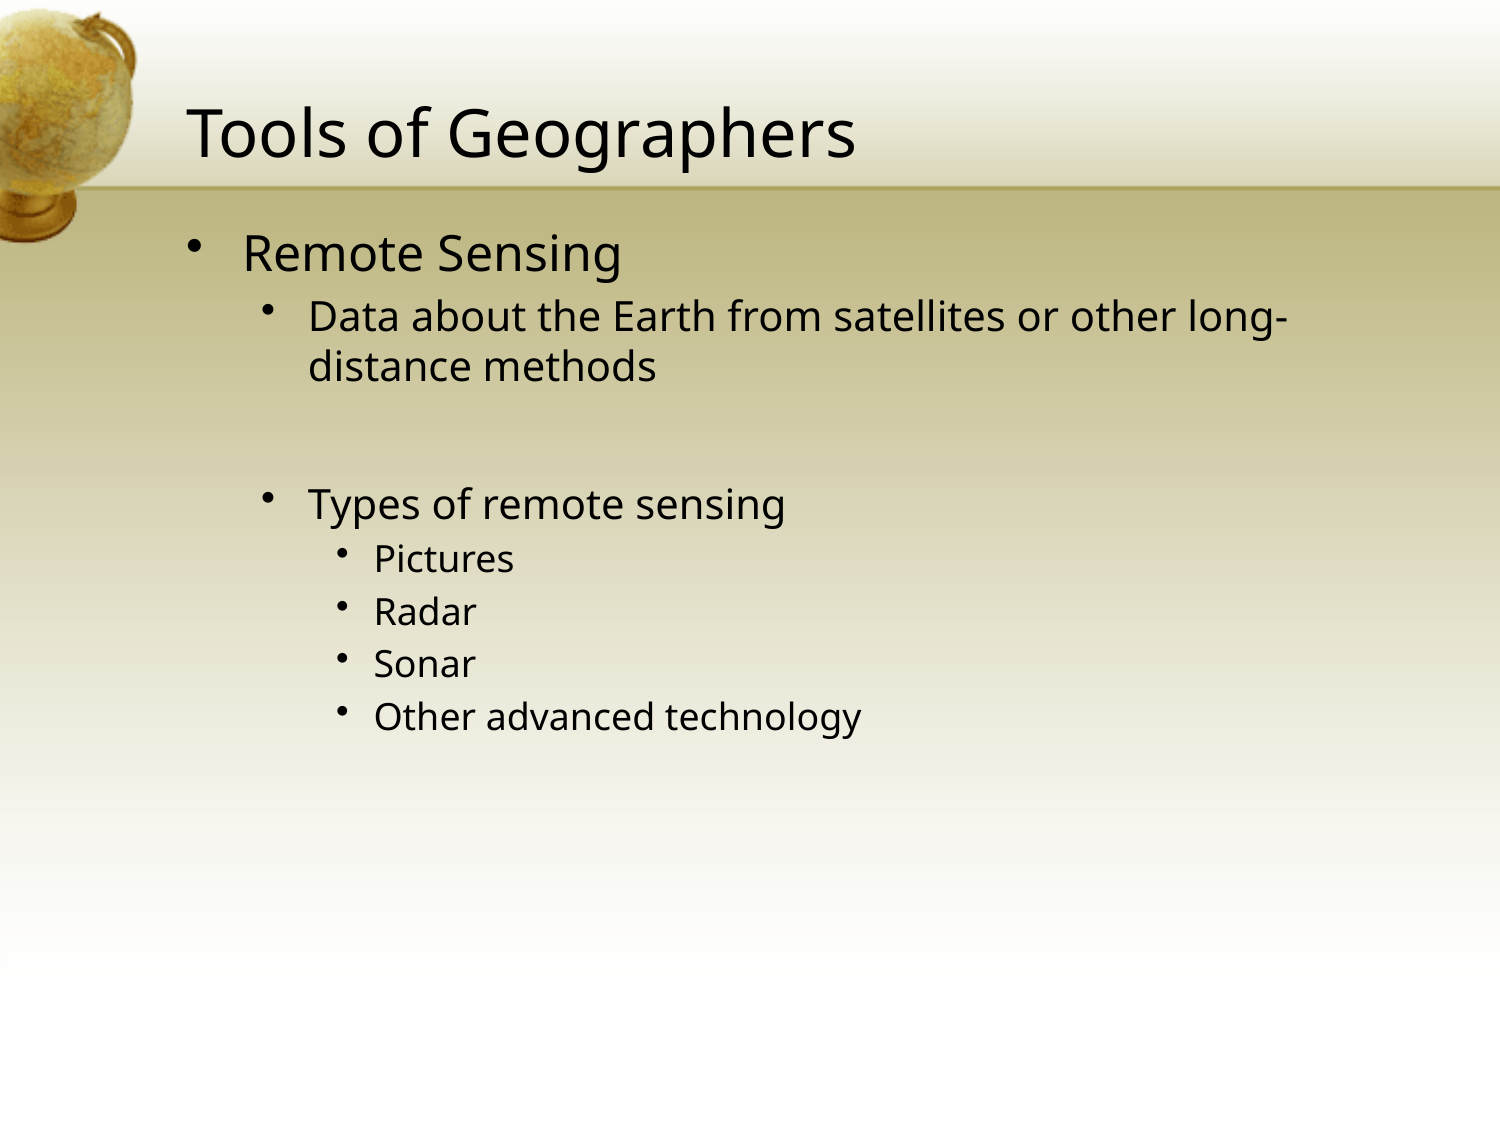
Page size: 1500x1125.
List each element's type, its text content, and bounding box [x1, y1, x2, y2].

picture [0, 0, 1500, 1125]
title Tools of Geographers [171, 36, 1436, 179]
list Remote Sensing Data about the Earth from satellites or other long-distance methods Types of remote sensing Pictures Radar Sonar Other advanced technology [171, 214, 1436, 1018]
